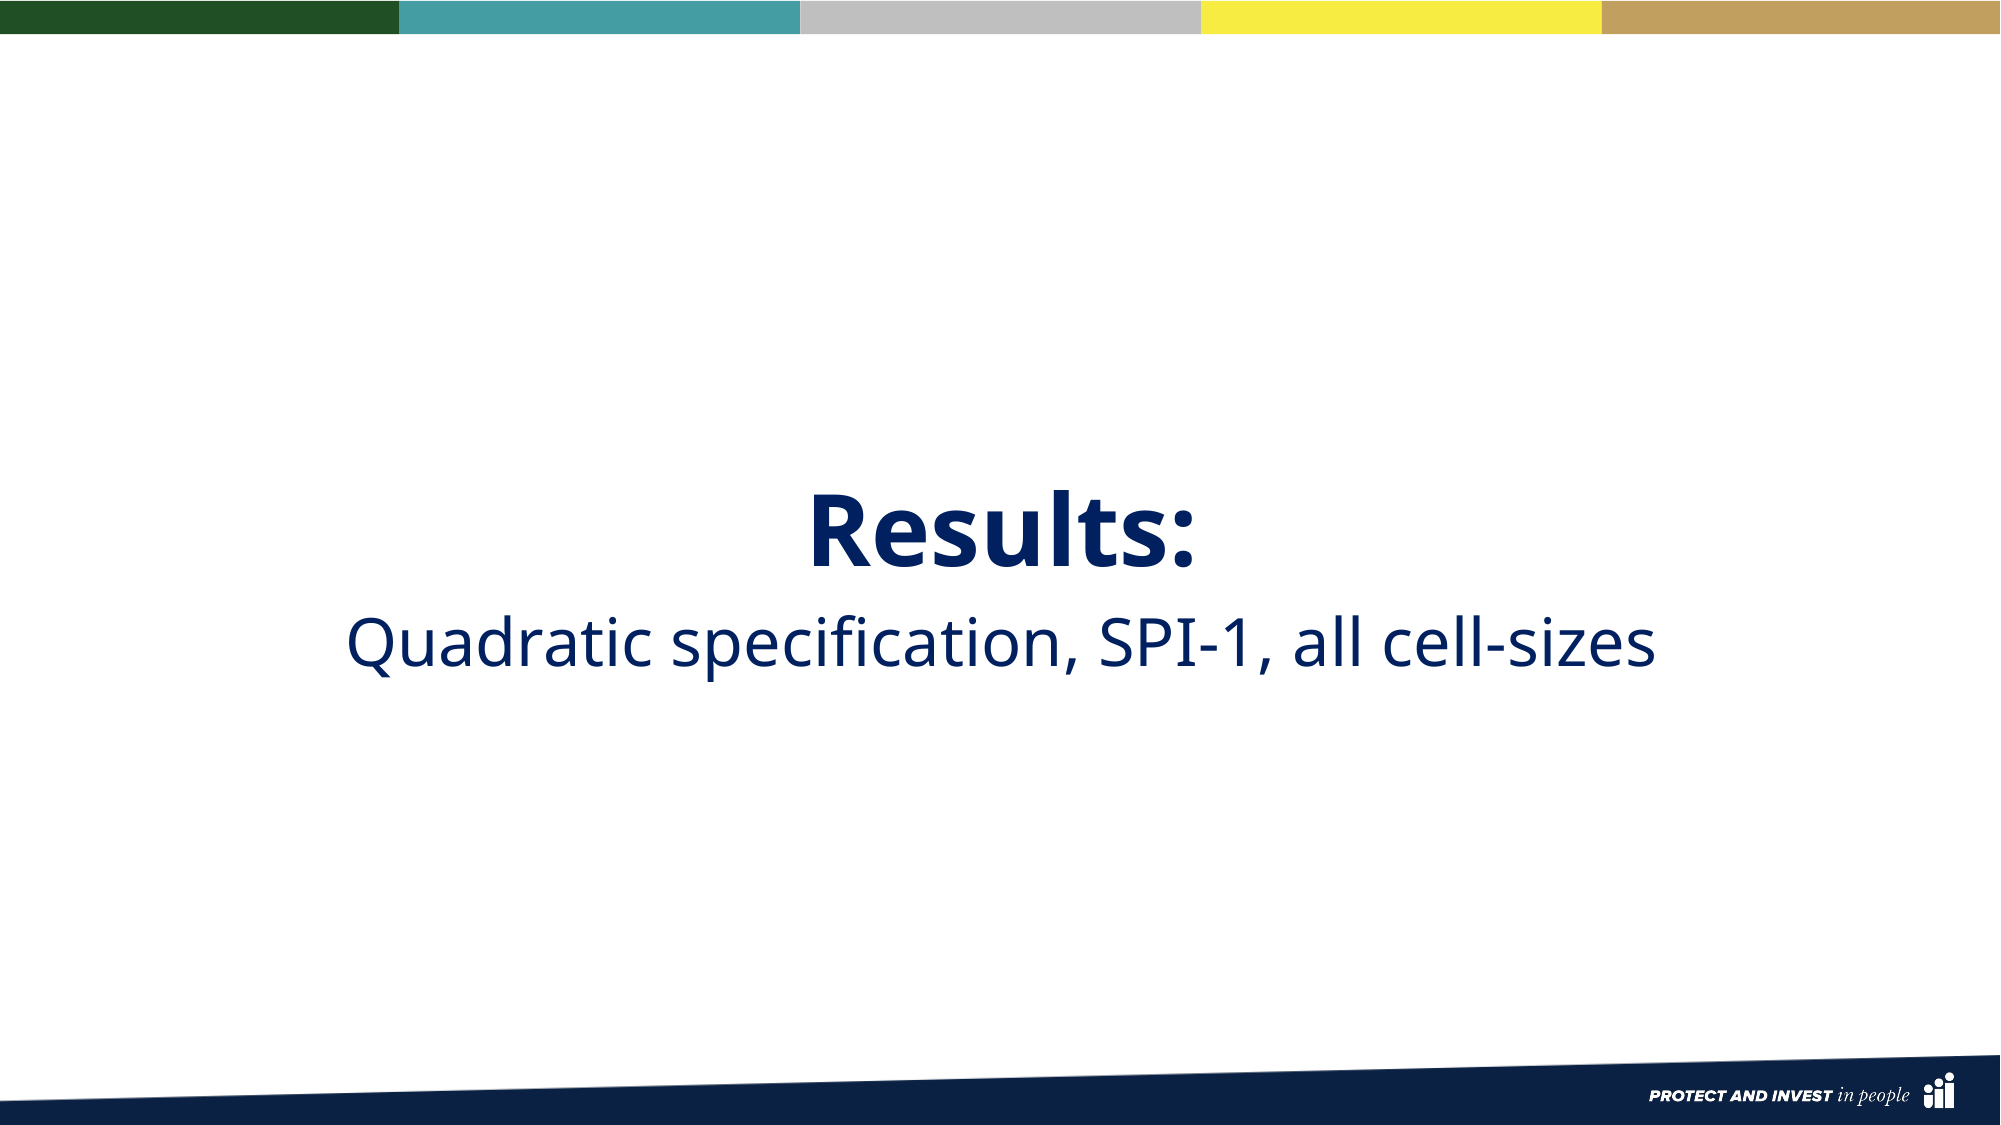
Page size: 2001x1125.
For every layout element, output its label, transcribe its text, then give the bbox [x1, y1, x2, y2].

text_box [0, 1055, 2000, 1125]
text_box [0, 0, 2000, 35]
list Results: Quadratic specification, SPI-1, all cell-sizes [0, 35, 2000, 1055]
